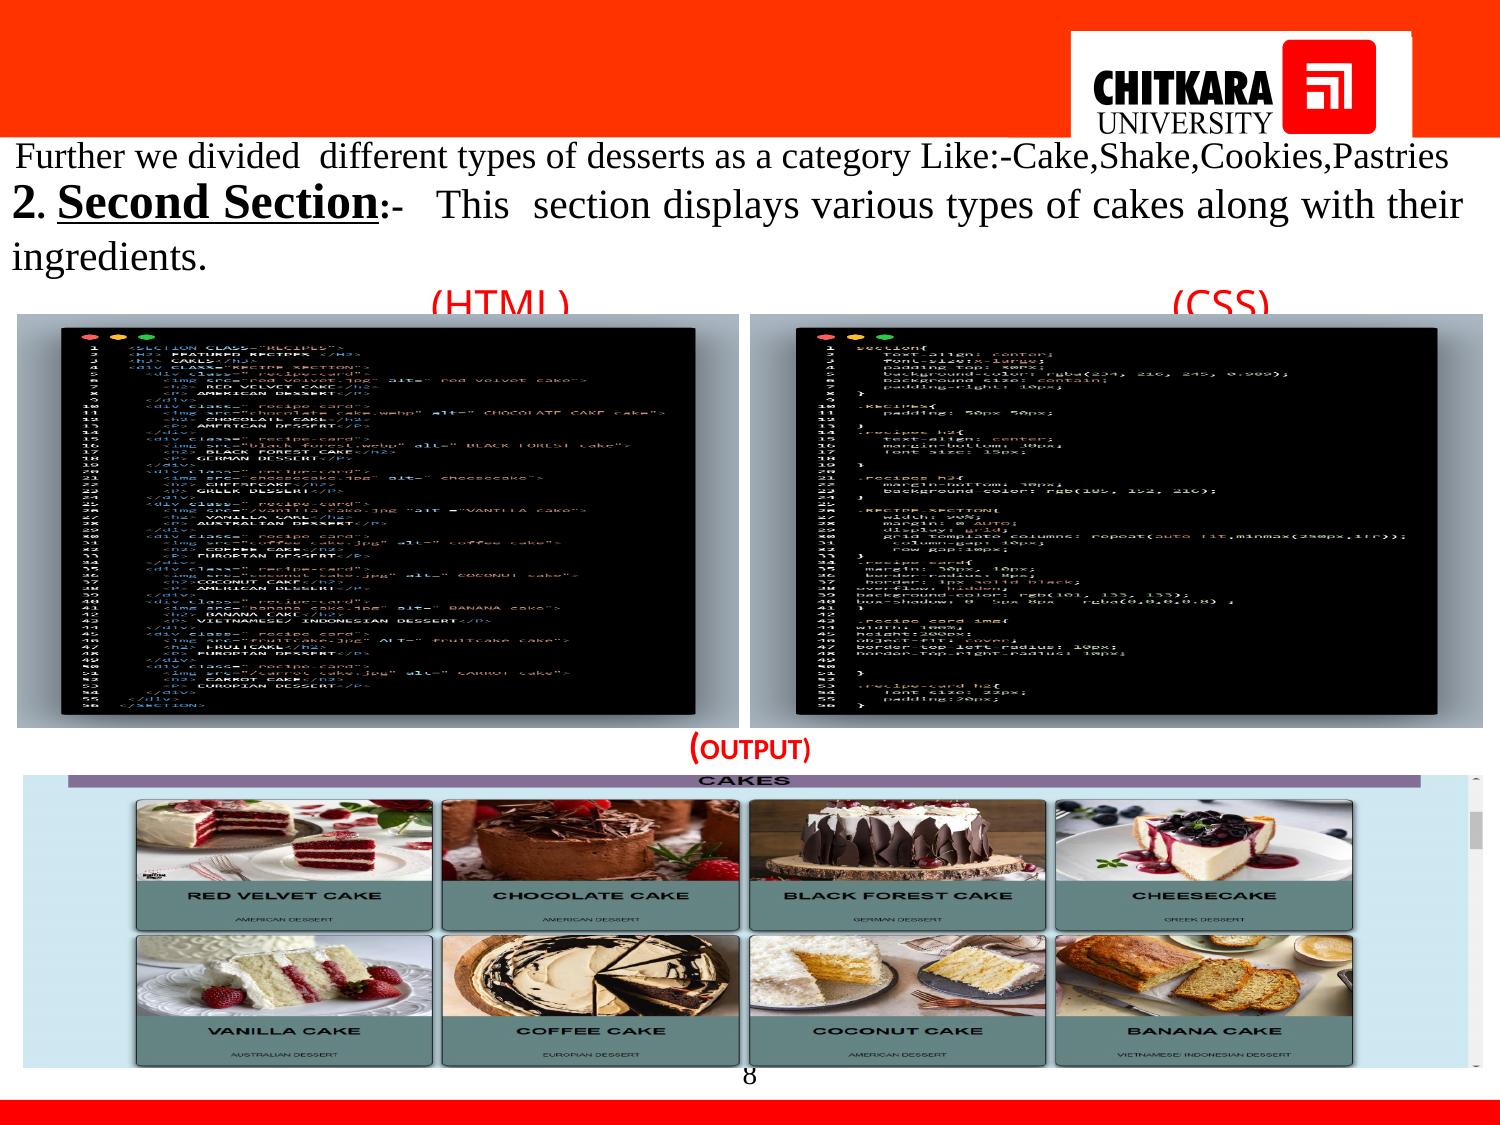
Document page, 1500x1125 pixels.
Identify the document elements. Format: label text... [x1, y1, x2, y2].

text_box 2. Second Section:- This section displays various types of cakes along with their ingredients. (HTML) (CSS) [0, 161, 1480, 336]
text_box Further we divided different types of desserts as a category Like:-Cake,Shake,Cookies,Pastries [0, 123, 1477, 184]
picture [1074, 37, 1391, 123]
picture [17, 314, 739, 729]
picture [749, 314, 1483, 729]
footer 8 [512, 1077, 988, 1103]
text_box (OUTPUT) [643, 731, 857, 773]
picture [23, 774, 1483, 1068]
